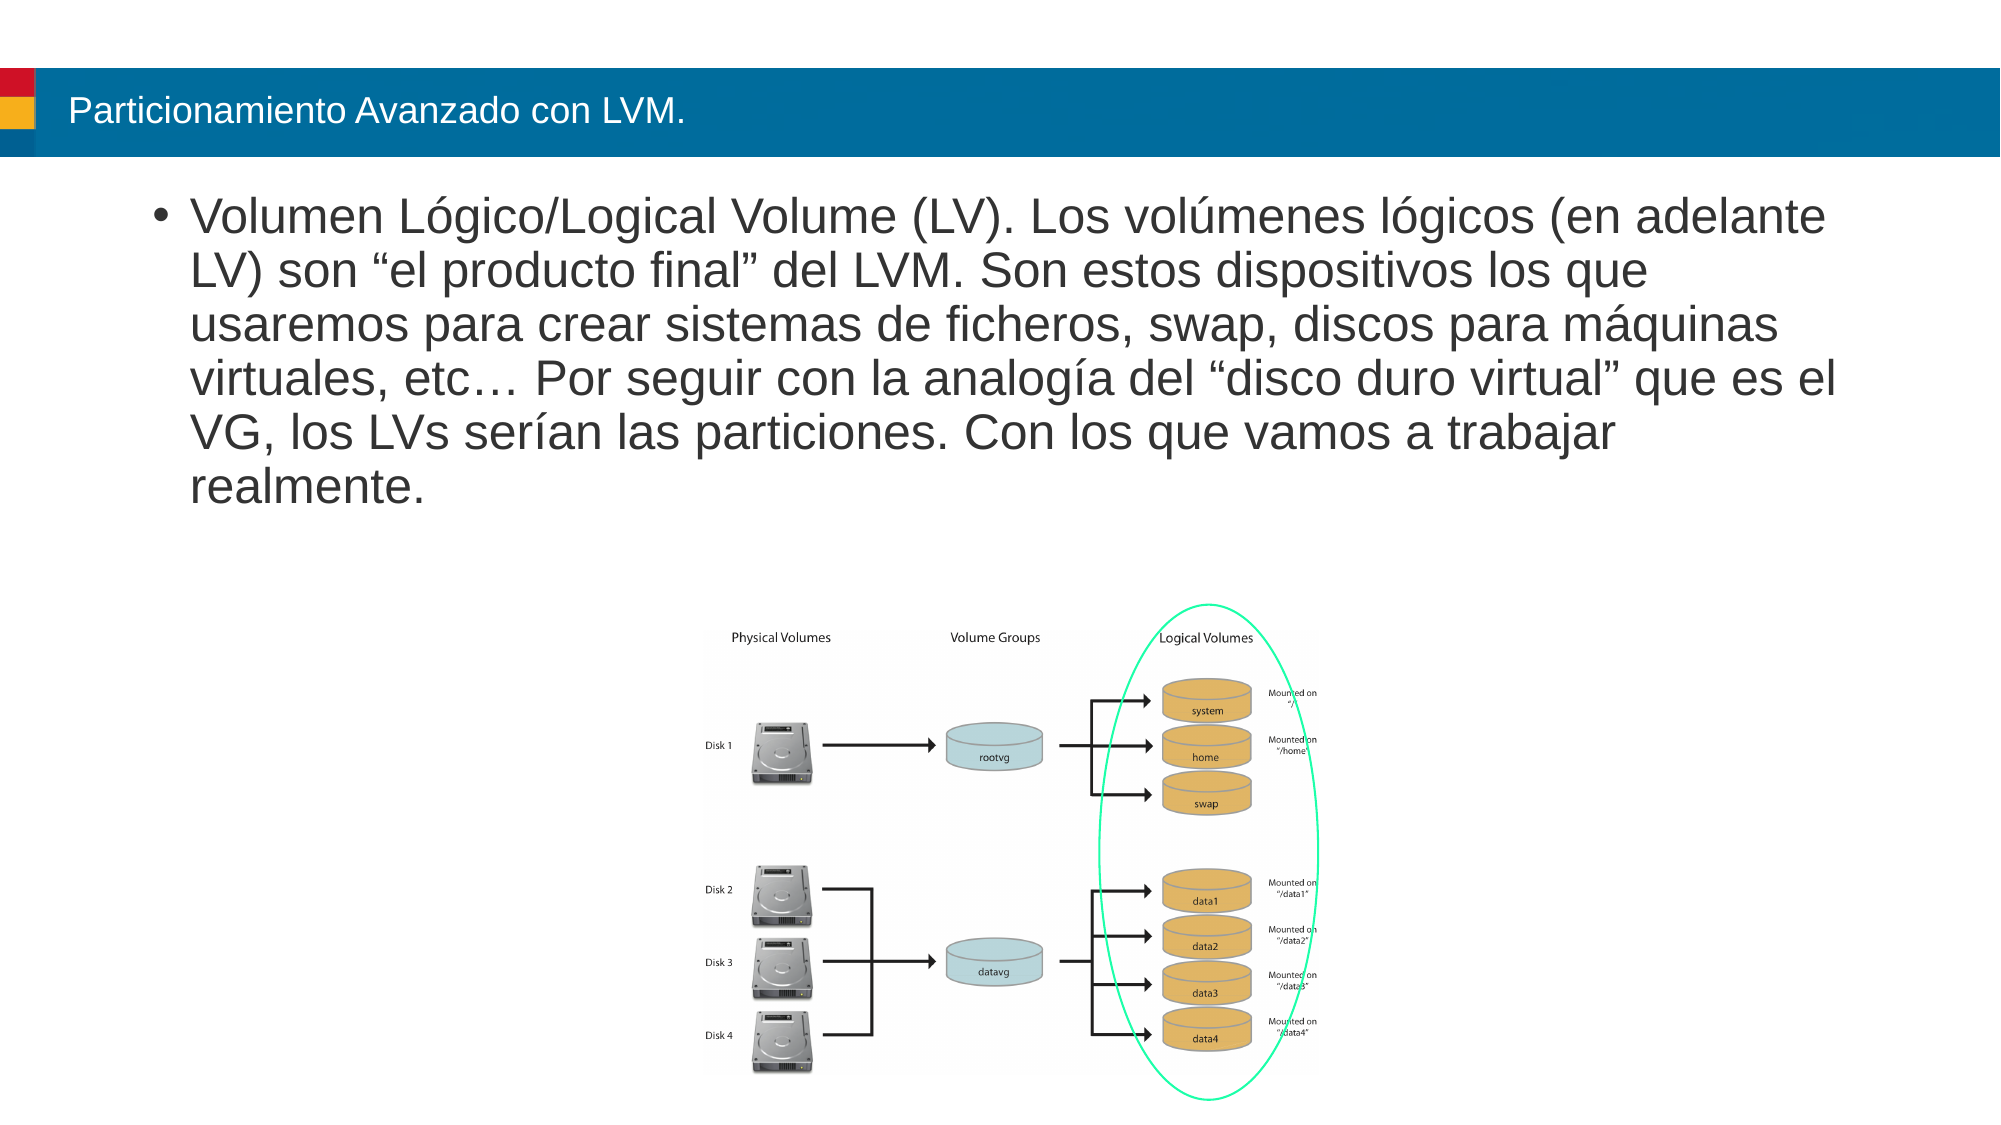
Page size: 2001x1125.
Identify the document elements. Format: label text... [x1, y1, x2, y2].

title Particionamiento Avanzado con LVM. [53, 78, 1596, 145]
text_box [1159, 1075, 1258, 1101]
text_box [1159, 603, 1259, 630]
picture [703, 630, 1319, 1075]
list Volumen Lógico/Logical Volume (LV). Los volúmenes lógicos (en adelante LV) son “el producto final” del LVM. Son estos dispositivos los que usaremos para crear sistemas de ficheros, swap, discos para máquinas virtuales, etc… Por seguir con la analogía del “disco duro virtual” que es el VG, los LVs serían las particiones. Con los que vamos a trabajar realmente. [137, 182, 1863, 1014]
picture [0, 68, 35, 129]
